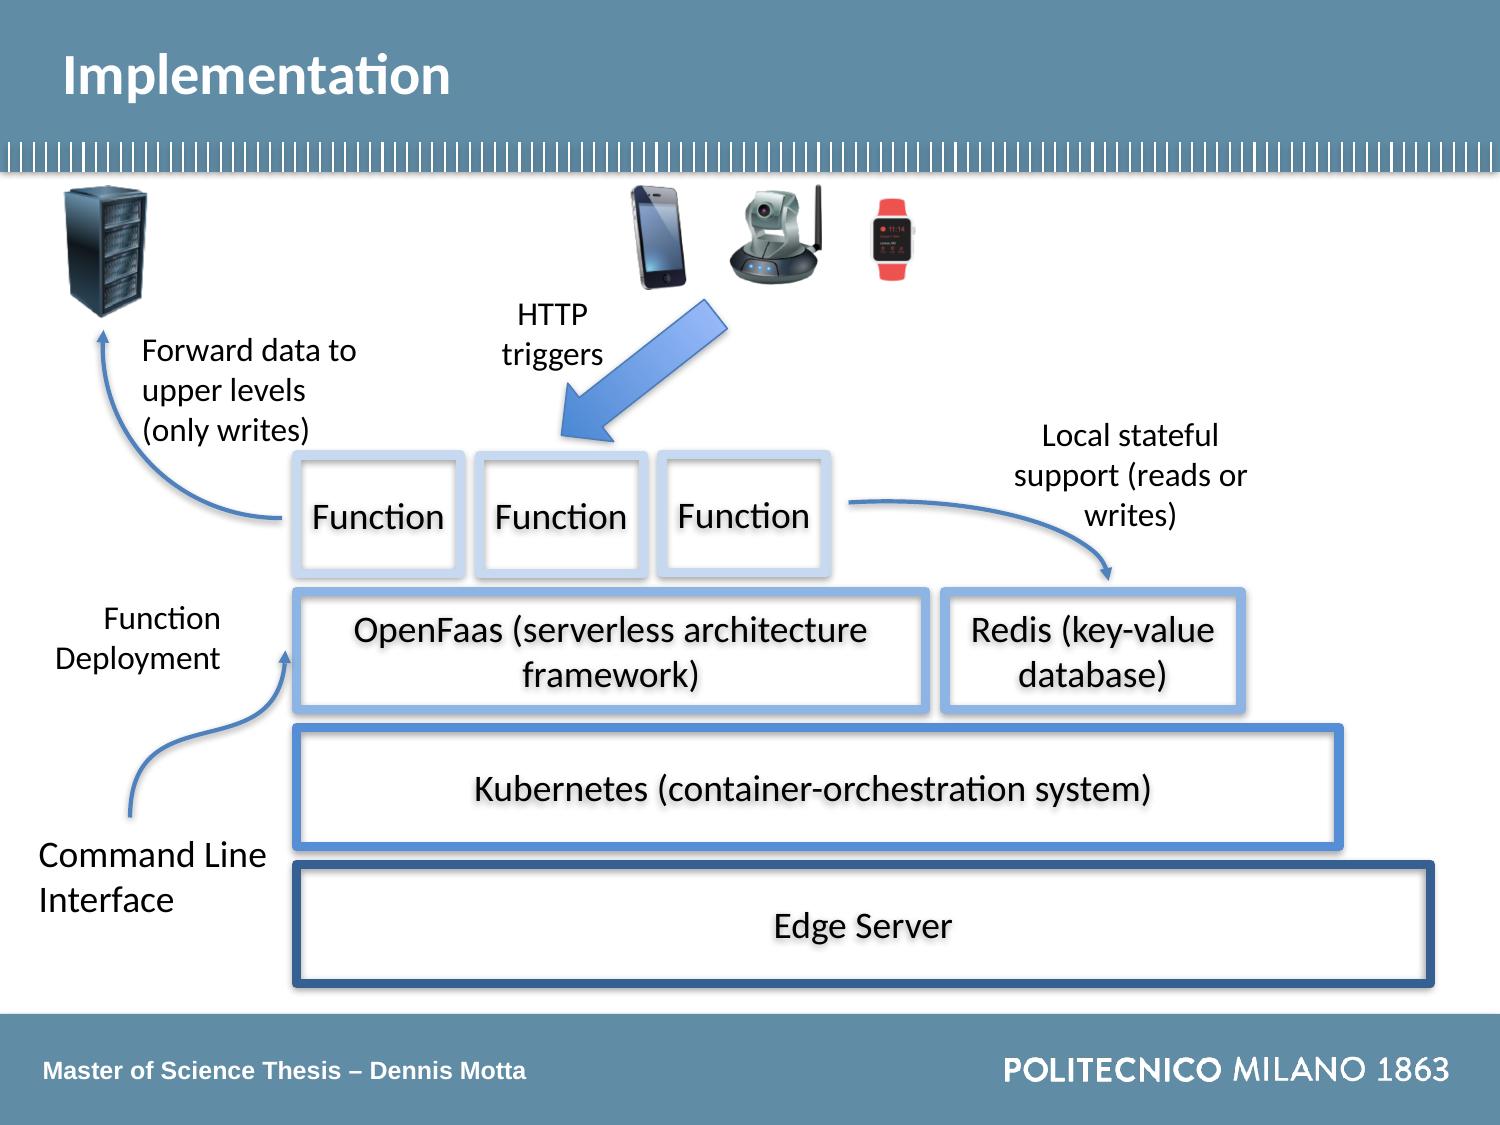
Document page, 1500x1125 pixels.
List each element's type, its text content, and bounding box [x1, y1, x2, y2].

text_box Function [479, 455, 644, 574]
text_box Edge Server [296, 864, 1431, 984]
text_box Local stateful support (reads or writes) [978, 405, 1284, 541]
text_box Command Line Interface [23, 822, 286, 928]
picture [725, 184, 827, 286]
picture [39, 185, 174, 320]
picture [838, 185, 949, 296]
text_box OpenFaas (serverless architecture framework) [296, 590, 927, 710]
text_box [560, 301, 728, 443]
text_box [129, 650, 286, 818]
text_box Forward data to upper levels (only writes) [133, 320, 405, 455]
text_box Function [661, 454, 827, 573]
picture [605, 185, 712, 292]
text_box [96, 329, 283, 521]
text_box Kubernetes (container-orchestration system) [296, 727, 1340, 847]
text_box Function Deployment [6, 589, 236, 684]
picture [998, 1044, 1455, 1093]
text_box [848, 499, 1113, 581]
title Implementation [47, 30, 1455, 112]
text_box Function [296, 454, 461, 574]
text_box Redis (key-value database) [944, 590, 1242, 710]
text_box HTTP triggers [480, 284, 625, 380]
